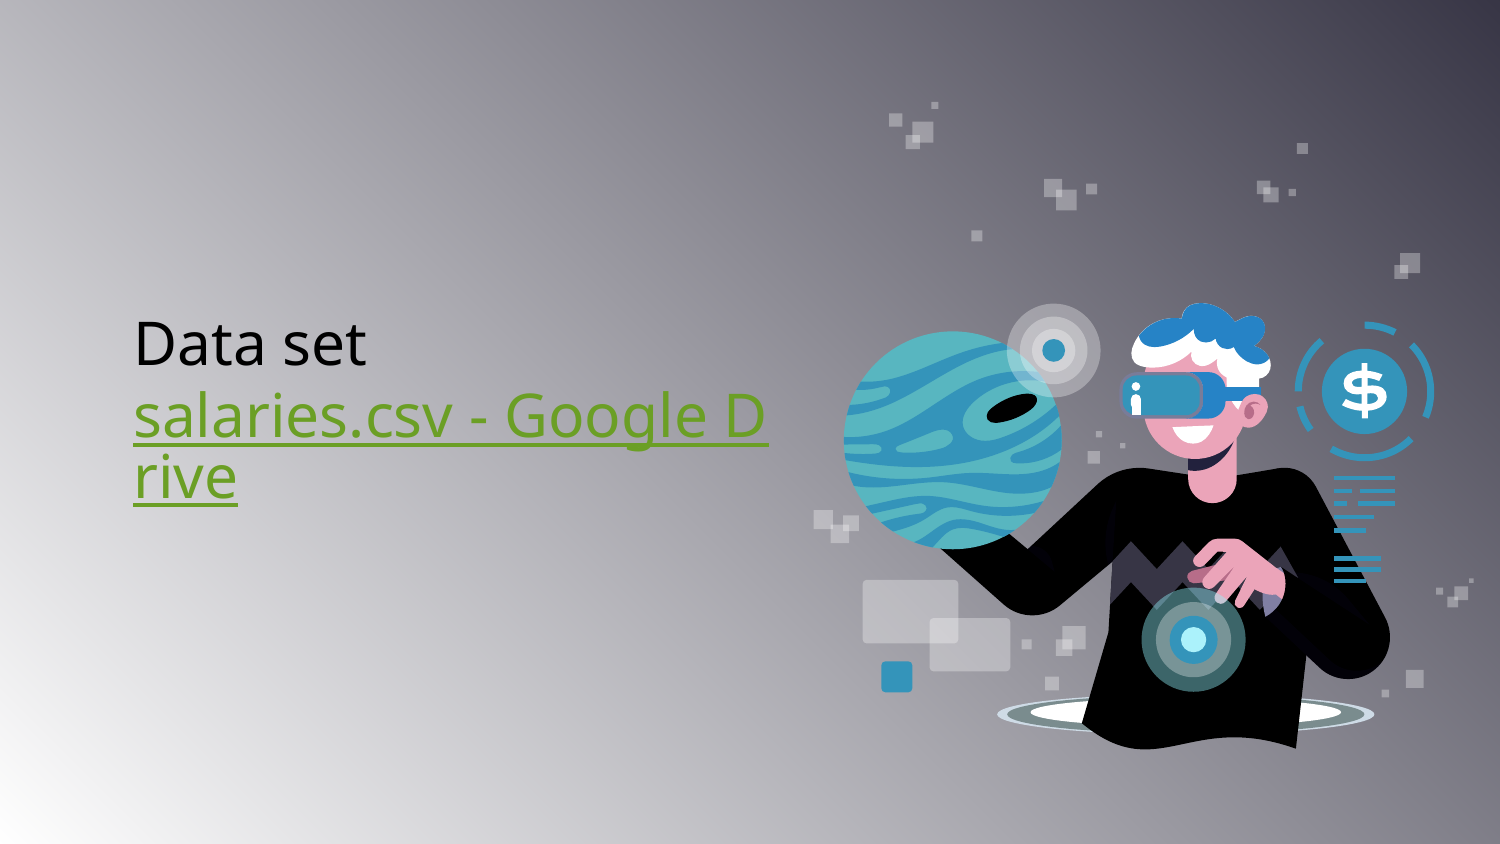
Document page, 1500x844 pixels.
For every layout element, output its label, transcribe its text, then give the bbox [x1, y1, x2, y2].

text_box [813, 101, 1475, 750]
subtitle Data set salaries.csv - Google Drive [118, 156, 802, 609]
